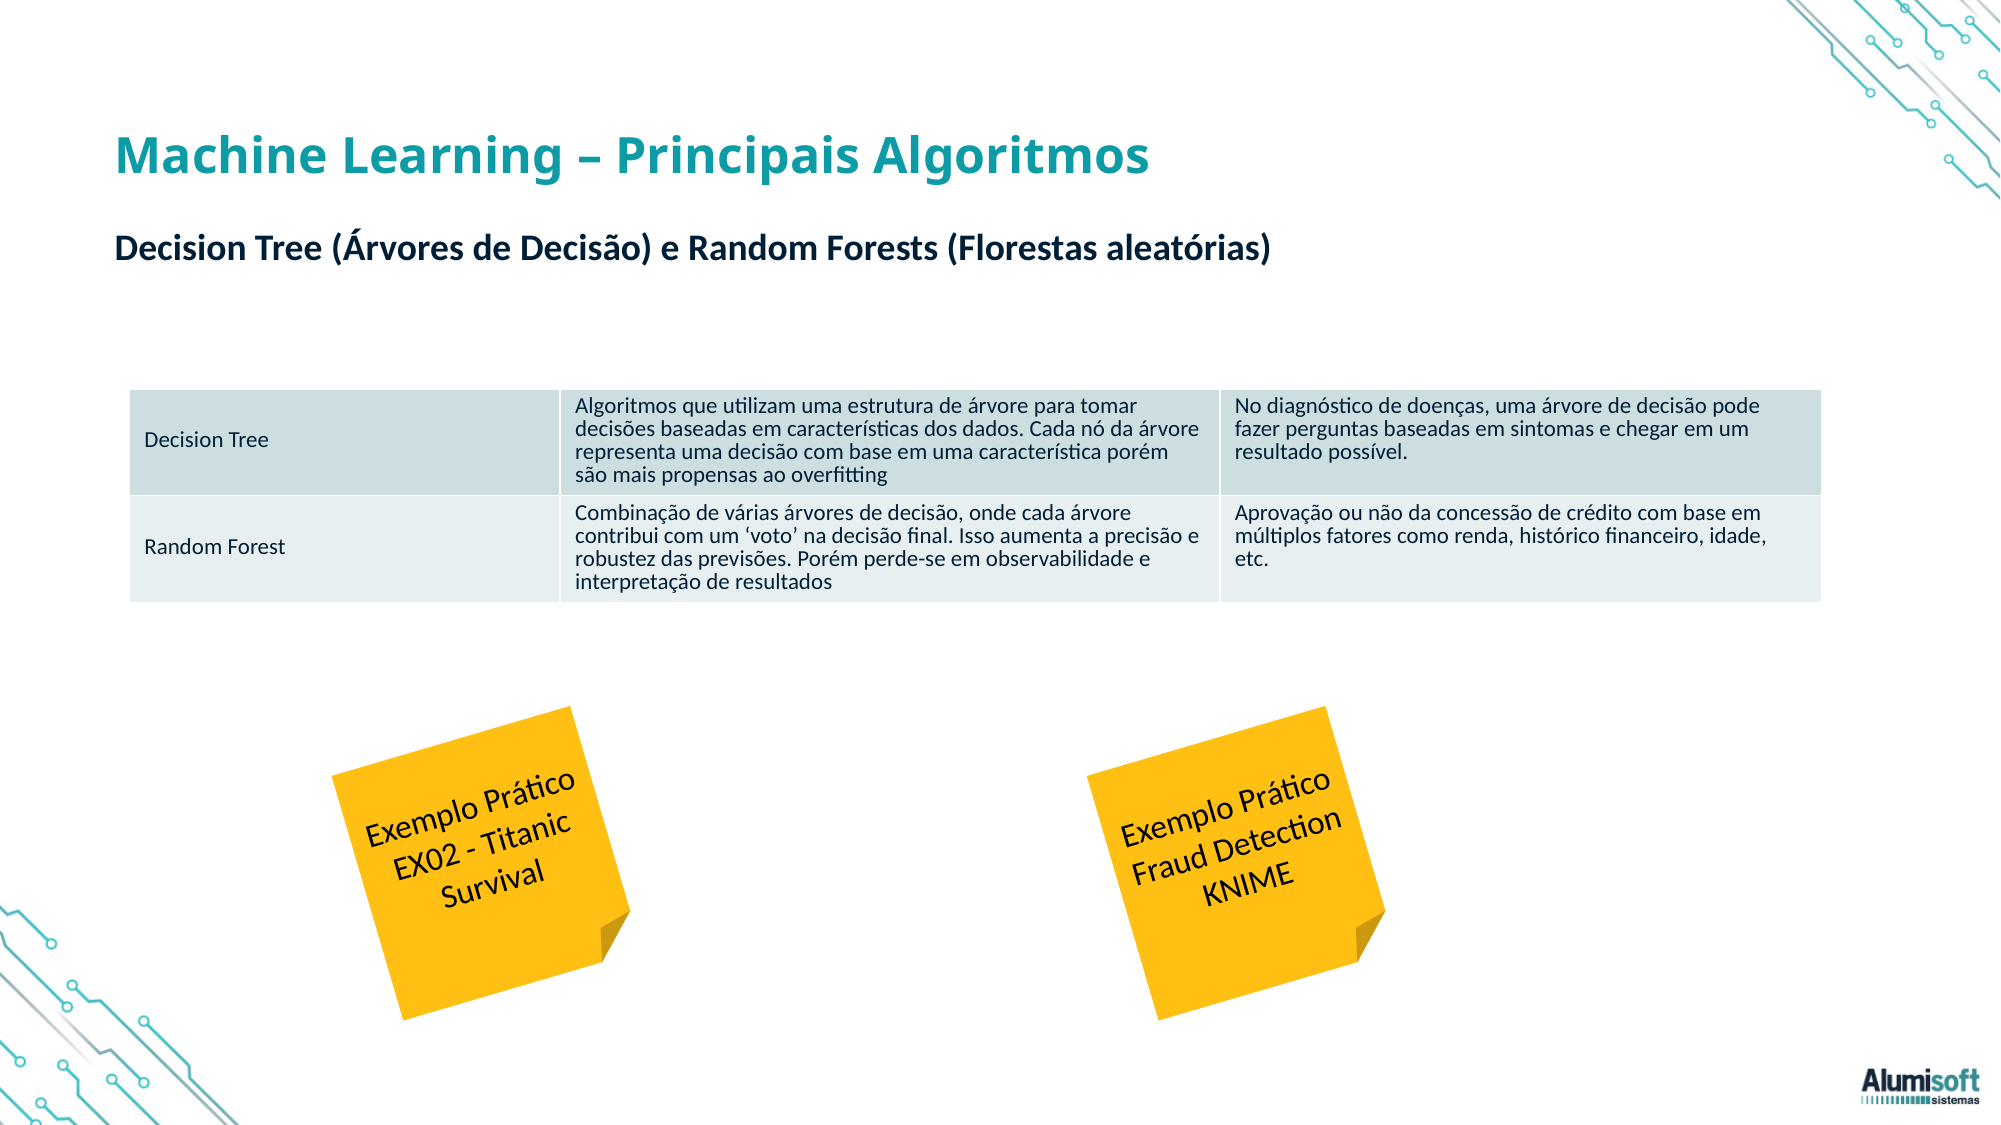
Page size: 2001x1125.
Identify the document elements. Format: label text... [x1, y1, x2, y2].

table_header No diagnóstico de doenças, uma árvore de decisão pode fazer perguntas baseadas em sintomas e chegar em um resultado possível. [1221, 390, 1821, 495]
text_box Exemplo Prático EX02 - Titanic Survival [331, 705, 631, 1021]
table_cell Random Forest [130, 496, 559, 602]
title Machine Learning – Principais Algoritmos [99, 94, 1530, 192]
table_header Algoritmos que utilizam uma estrutura de árvore para tomar decisões baseadas em características dos dados. Cada nó da árvore representa uma decisão com base em uma característica porém são mais propensas ao overfitting [561, 390, 1219, 495]
table_cell Combinação de várias árvores de decisão, onde cada árvore contribui com um ‘voto’ na decisão final. Isso aumenta a precisão e robustez das previsões. Porém perde-se em observabilidade e interpretação de resultados [561, 496, 1219, 602]
picture [0, 0, 2001, 1125]
text_box Decision Tree (Árvores de Decisão) e Random Forests (Florestas aleatórias) [99, 215, 1303, 320]
table_header Decision Tree [130, 390, 559, 495]
text_box Exemplo Prático Fraud Detection KNIME [1086, 705, 1386, 1021]
table_cell Aprovação ou não da concessão de crédito com base em múltiplos fatores como renda, histórico financeiro, idade, etc. [1221, 496, 1821, 602]
